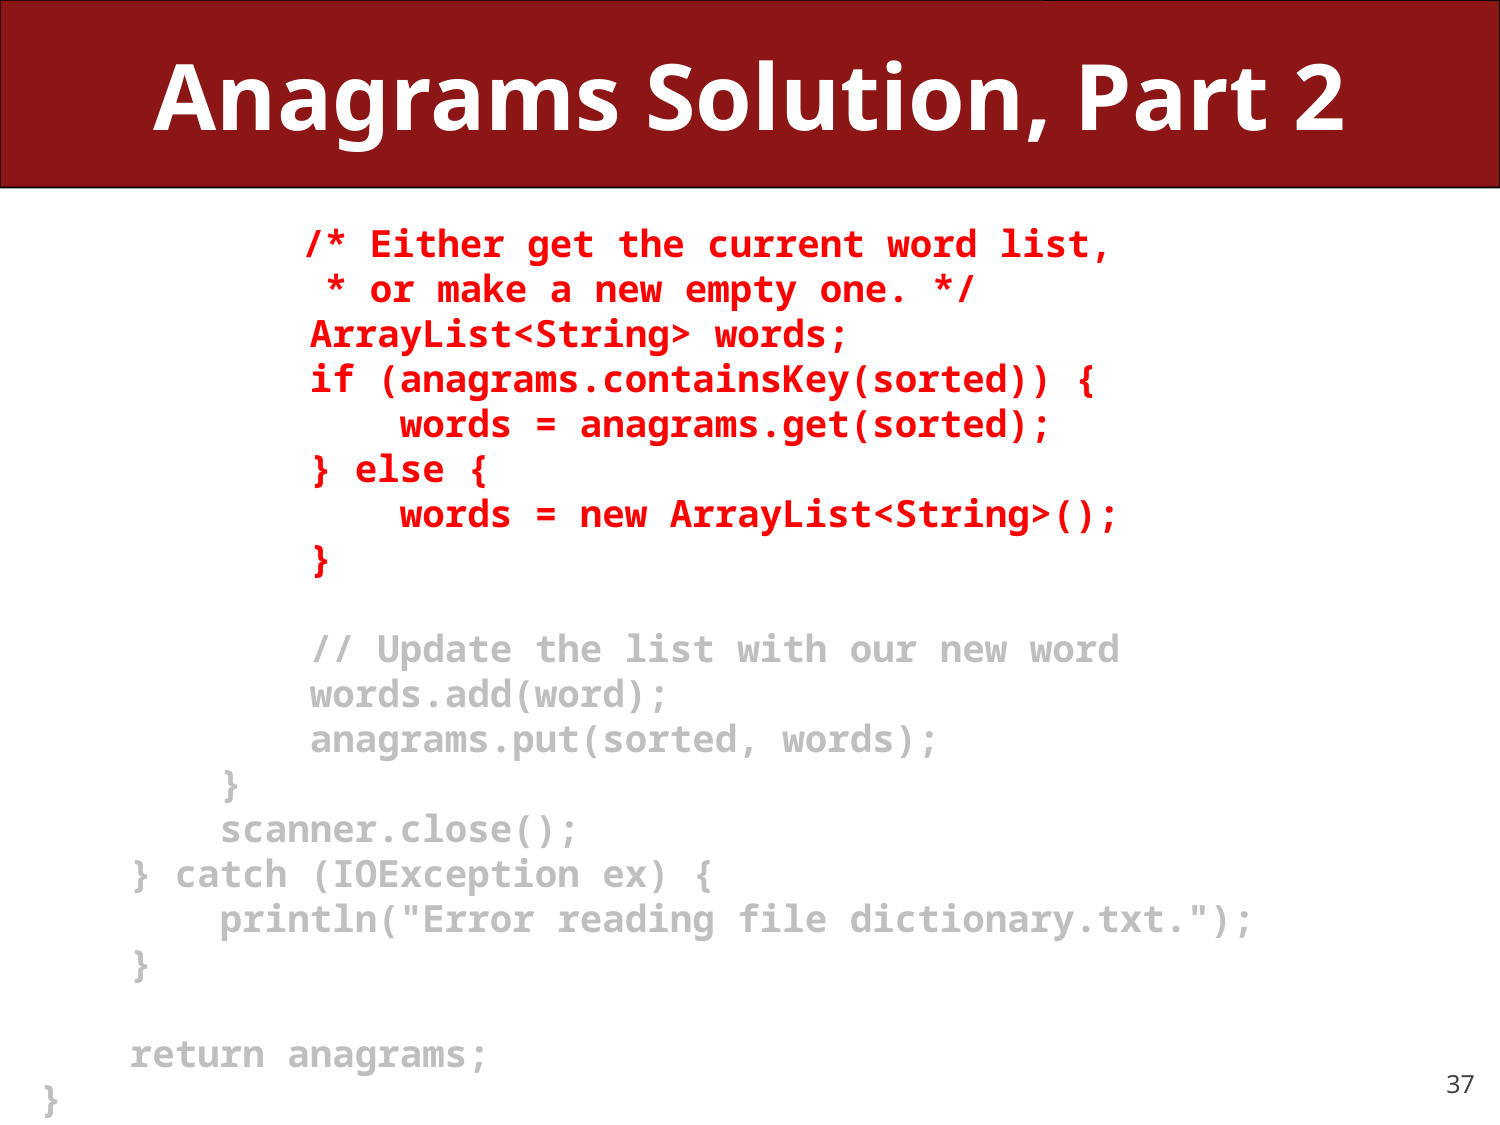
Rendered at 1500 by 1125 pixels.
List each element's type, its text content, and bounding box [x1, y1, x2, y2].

list /* Either get the current word list, * or make a new empty one. */ ArrayList<String> words; if (anagrams.containsKey(sorted)) { words = anagrams.get(sorted); } else { words = new ArrayList<String>(); } // Update the list with our new word words.add(word); anagrams.put(sorted, words); } scanner.close(); } catch (IOException ex) { println("Error reading file dictionary.txt."); } return anagrams; } [24, 212, 1475, 1063]
title Anagrams Solution, Part 2 [75, 0, 1425, 188]
